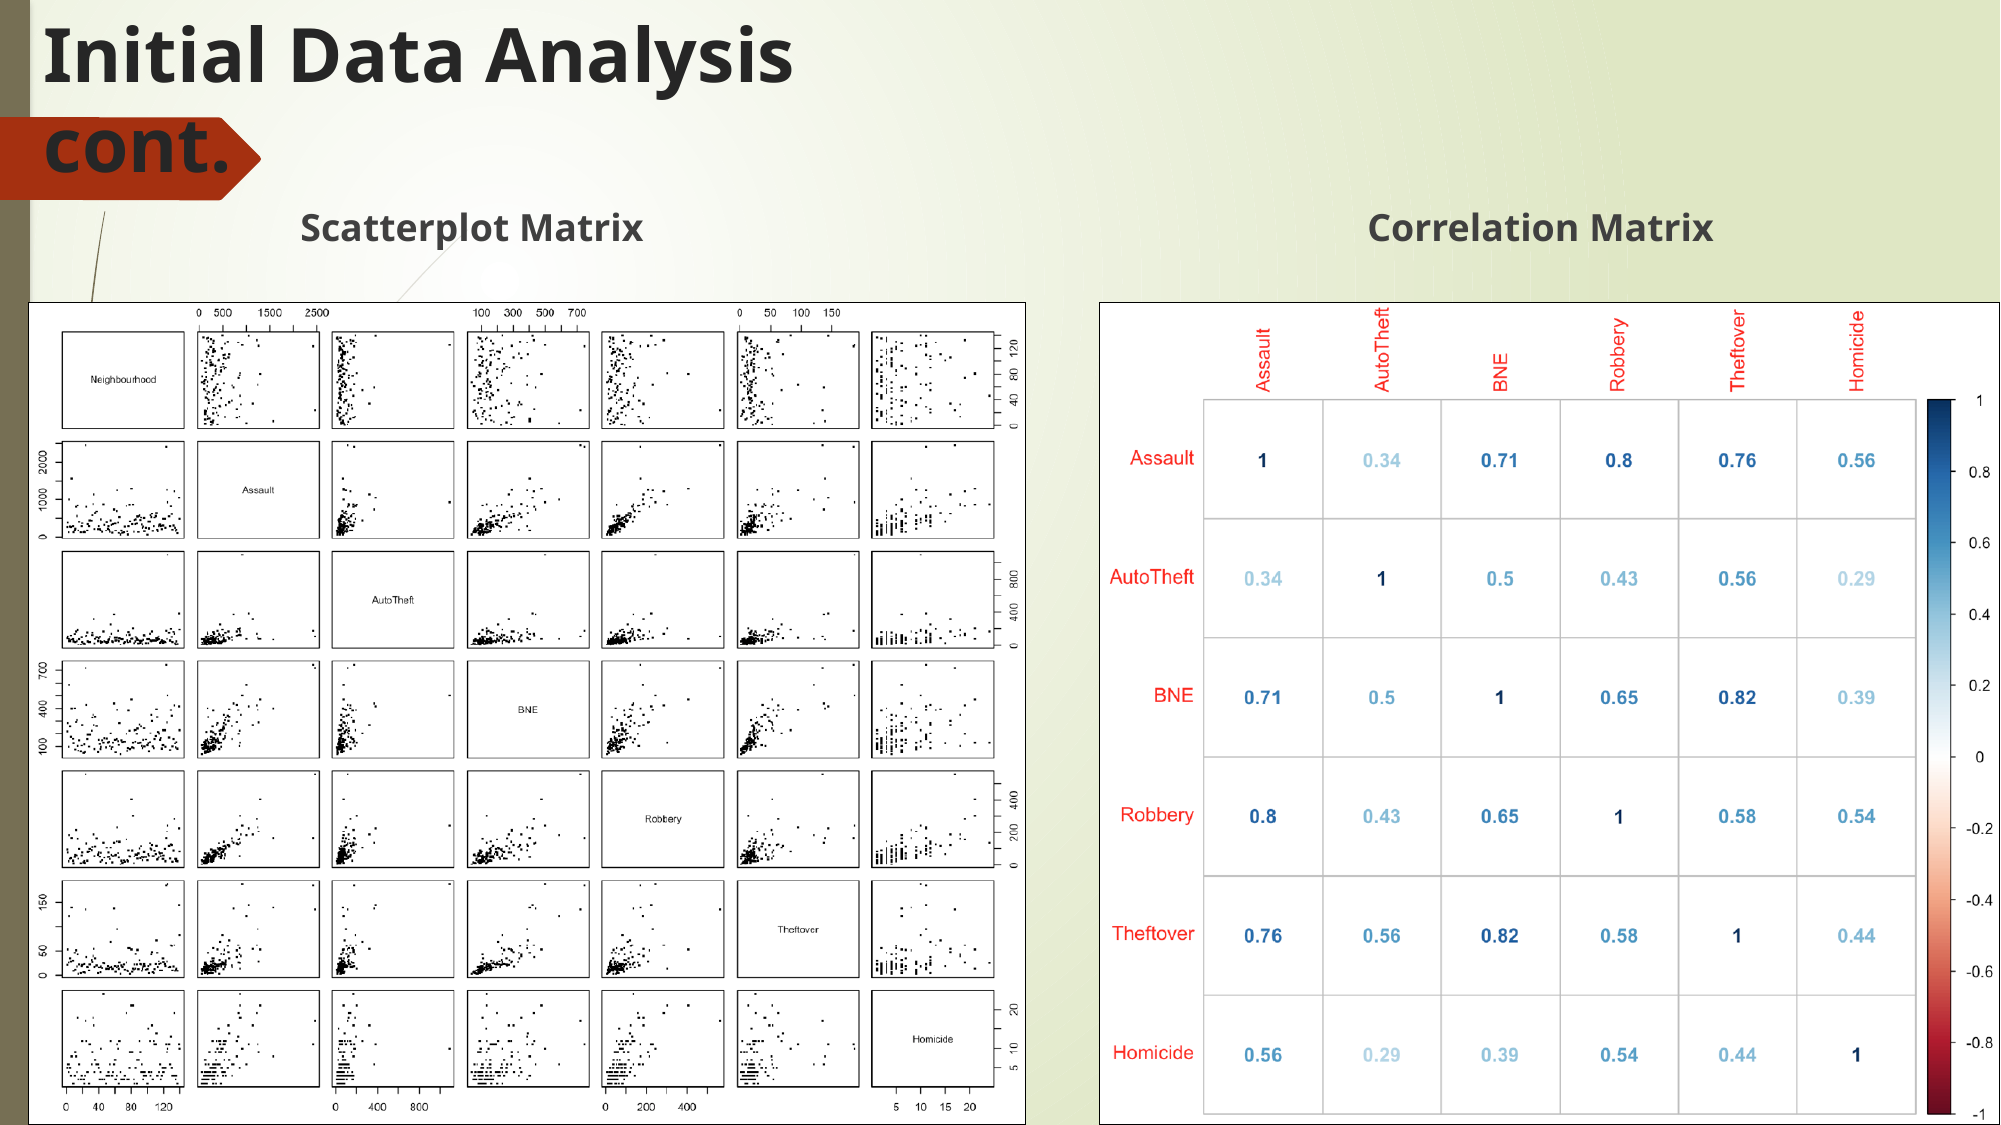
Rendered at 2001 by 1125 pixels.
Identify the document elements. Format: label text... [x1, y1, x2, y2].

picture [1099, 302, 2000, 1125]
list Scatterplot Matrix [285, 196, 769, 271]
picture [28, 301, 1026, 1125]
title Initial Data Analysis cont. [28, 0, 974, 118]
text_box Correlation Matrix [1352, 196, 1787, 271]
